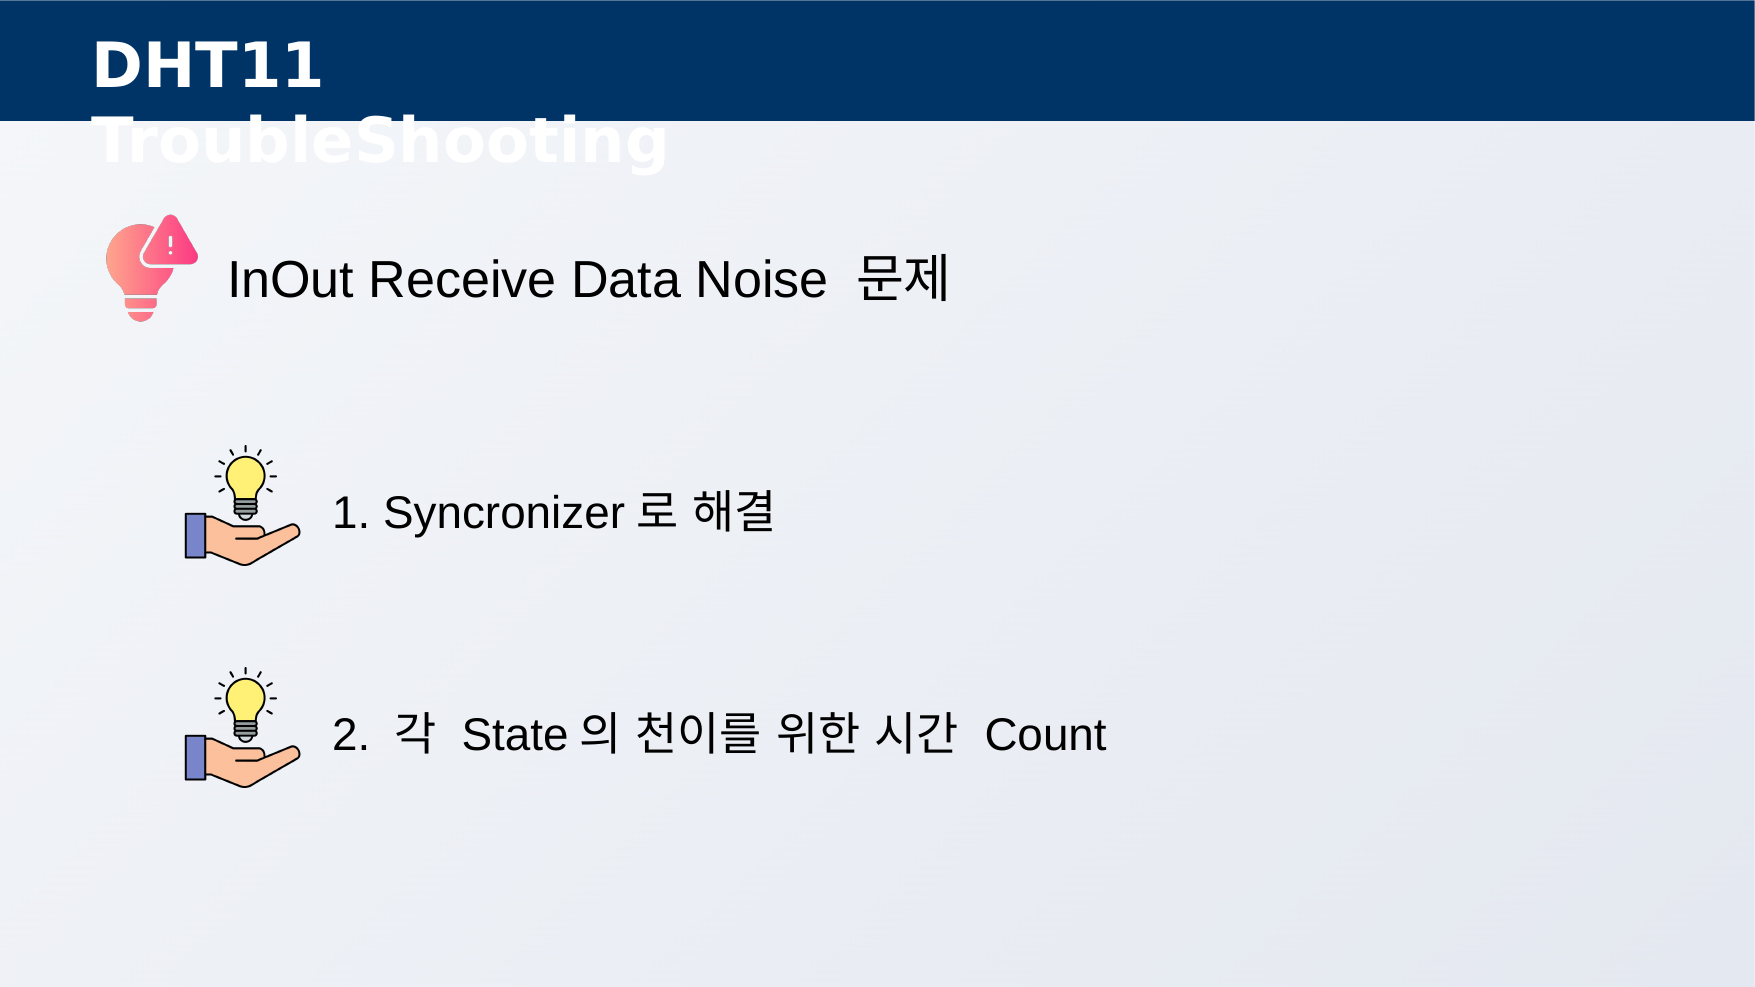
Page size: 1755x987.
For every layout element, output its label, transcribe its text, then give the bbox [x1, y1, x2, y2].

text_box [0, 0, 1755, 121]
text_box 2. 각 State의 천이를 위한 시간 Count [317, 697, 1219, 768]
picture [0, 121, 1755, 987]
text_box DHT11 TroubleShooting [91, 25, 833, 176]
text_box InOut Receive Data Noise 문제 [213, 237, 1695, 315]
text_box 1. Syncronizer로 해결 [317, 475, 1101, 545]
